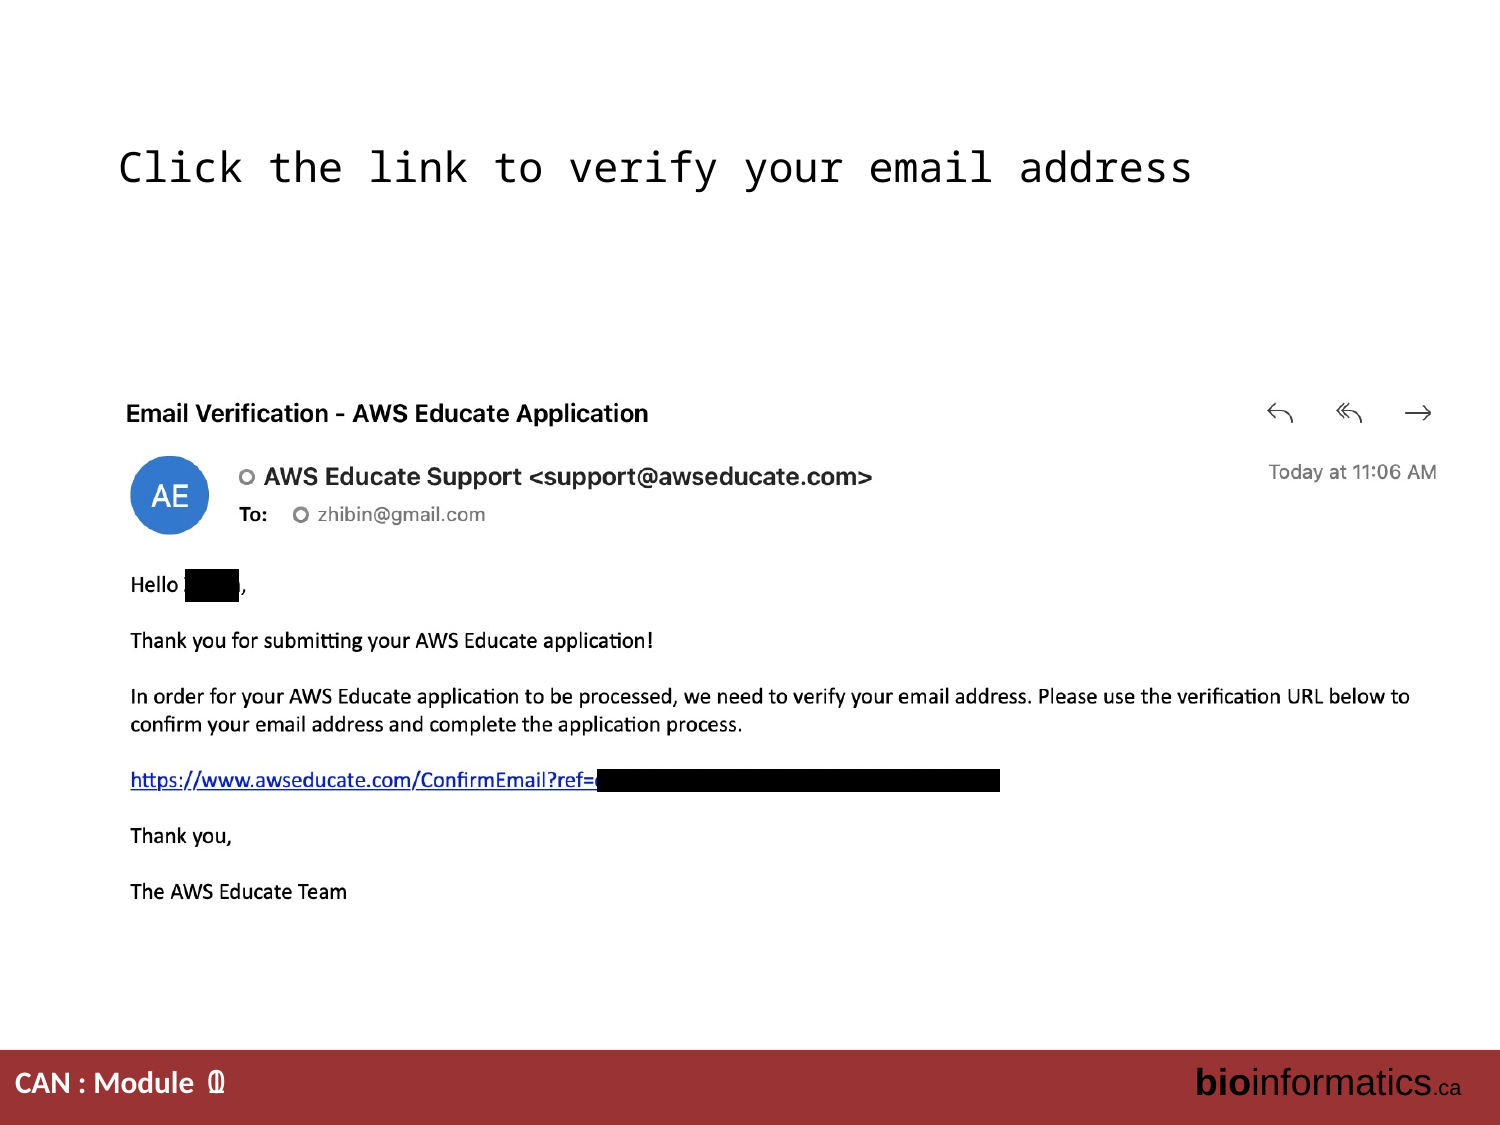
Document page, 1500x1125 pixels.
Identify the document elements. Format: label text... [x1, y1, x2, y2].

picture [102, 383, 1462, 975]
title Click the link to verify your email address [103, 59, 1397, 278]
text_box 1 [192, 1052, 241, 1108]
